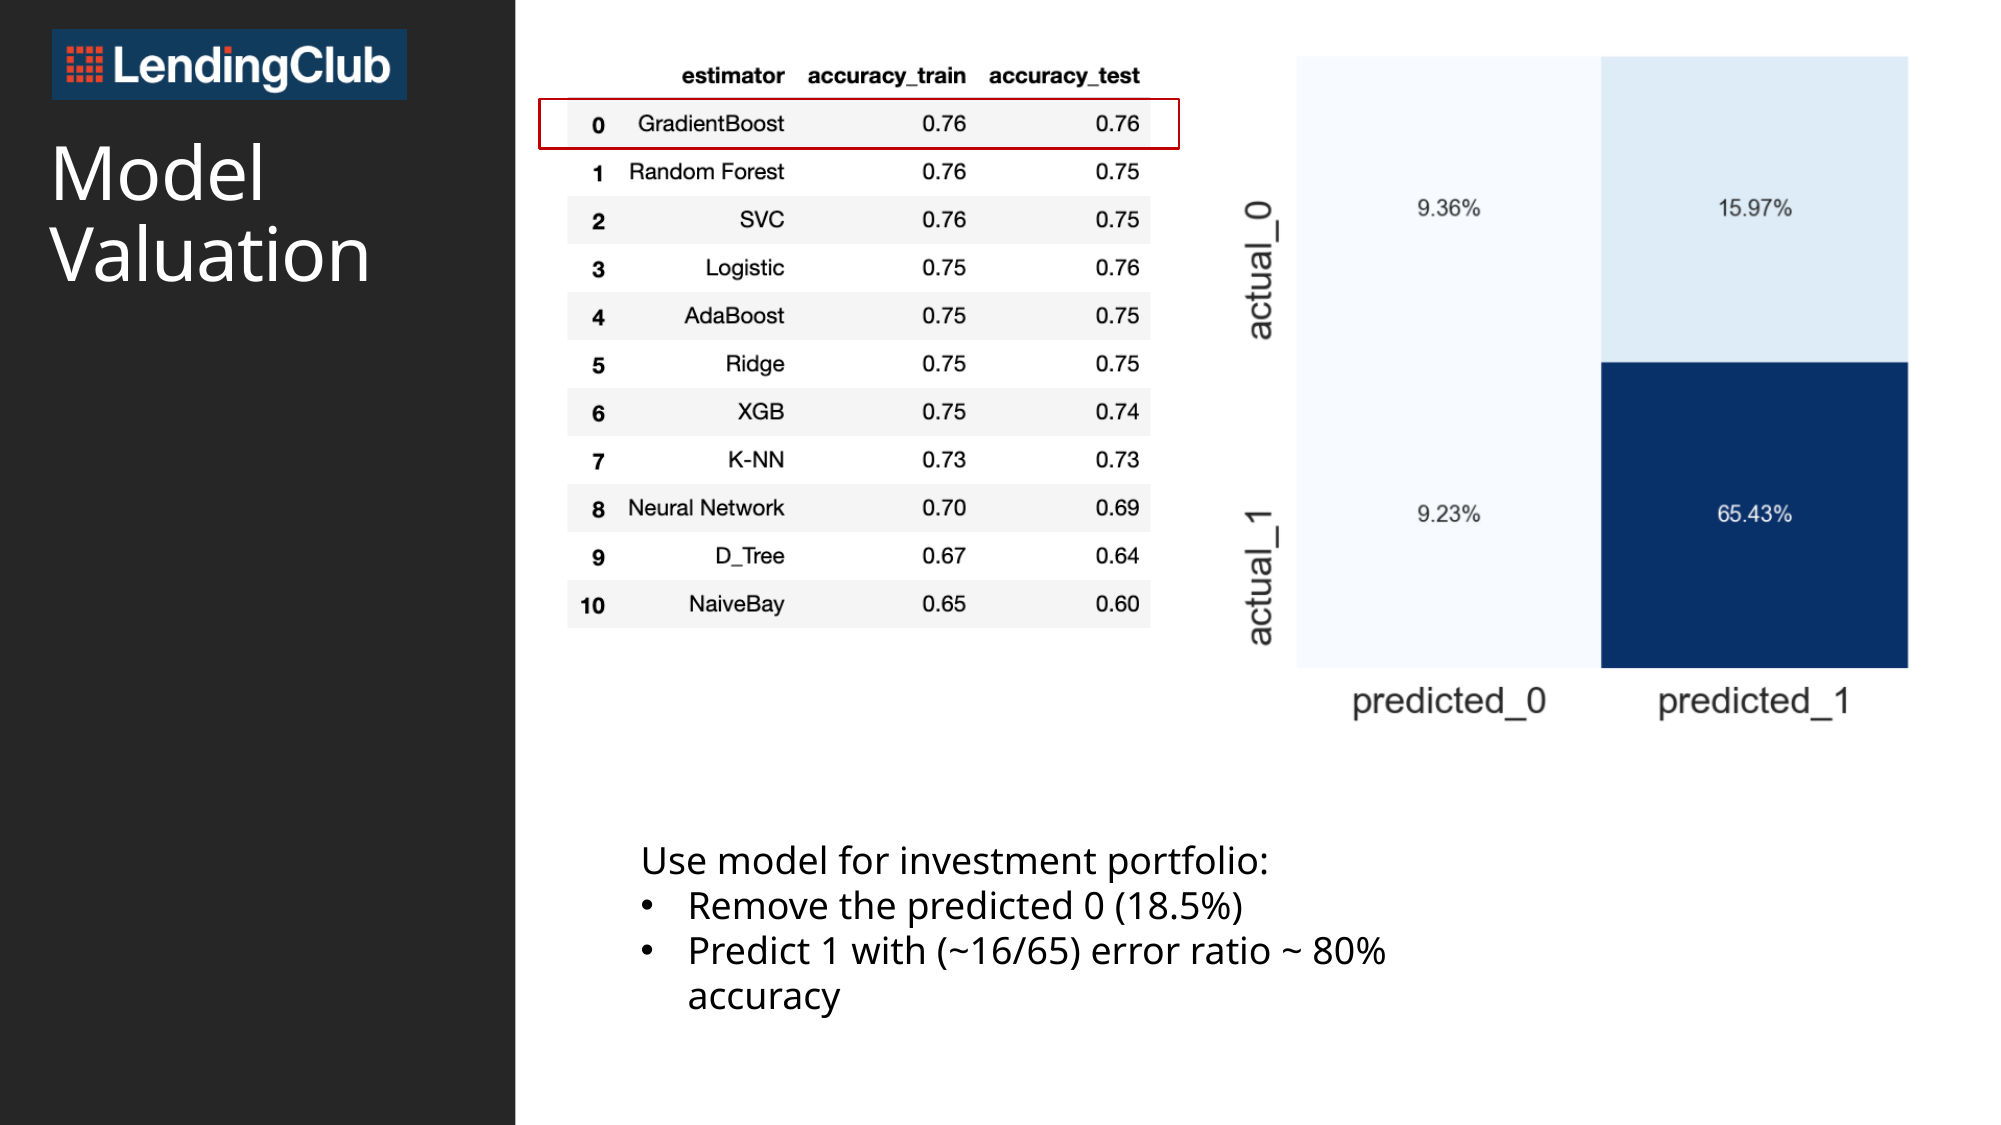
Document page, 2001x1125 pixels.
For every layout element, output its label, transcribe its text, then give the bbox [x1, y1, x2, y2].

text_box Use model for investment portfolio: Remove the predicted 0 (18.5%) Predict 1 with (~16/65) error ratio ~ 80% accuracy [625, 829, 1564, 1025]
picture [1209, 35, 1917, 739]
title Model Valuation [34, 127, 479, 472]
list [555, 53, 1163, 647]
picture [52, 29, 407, 100]
text_box [538, 98, 552, 150]
text_box [1172, 98, 1180, 150]
